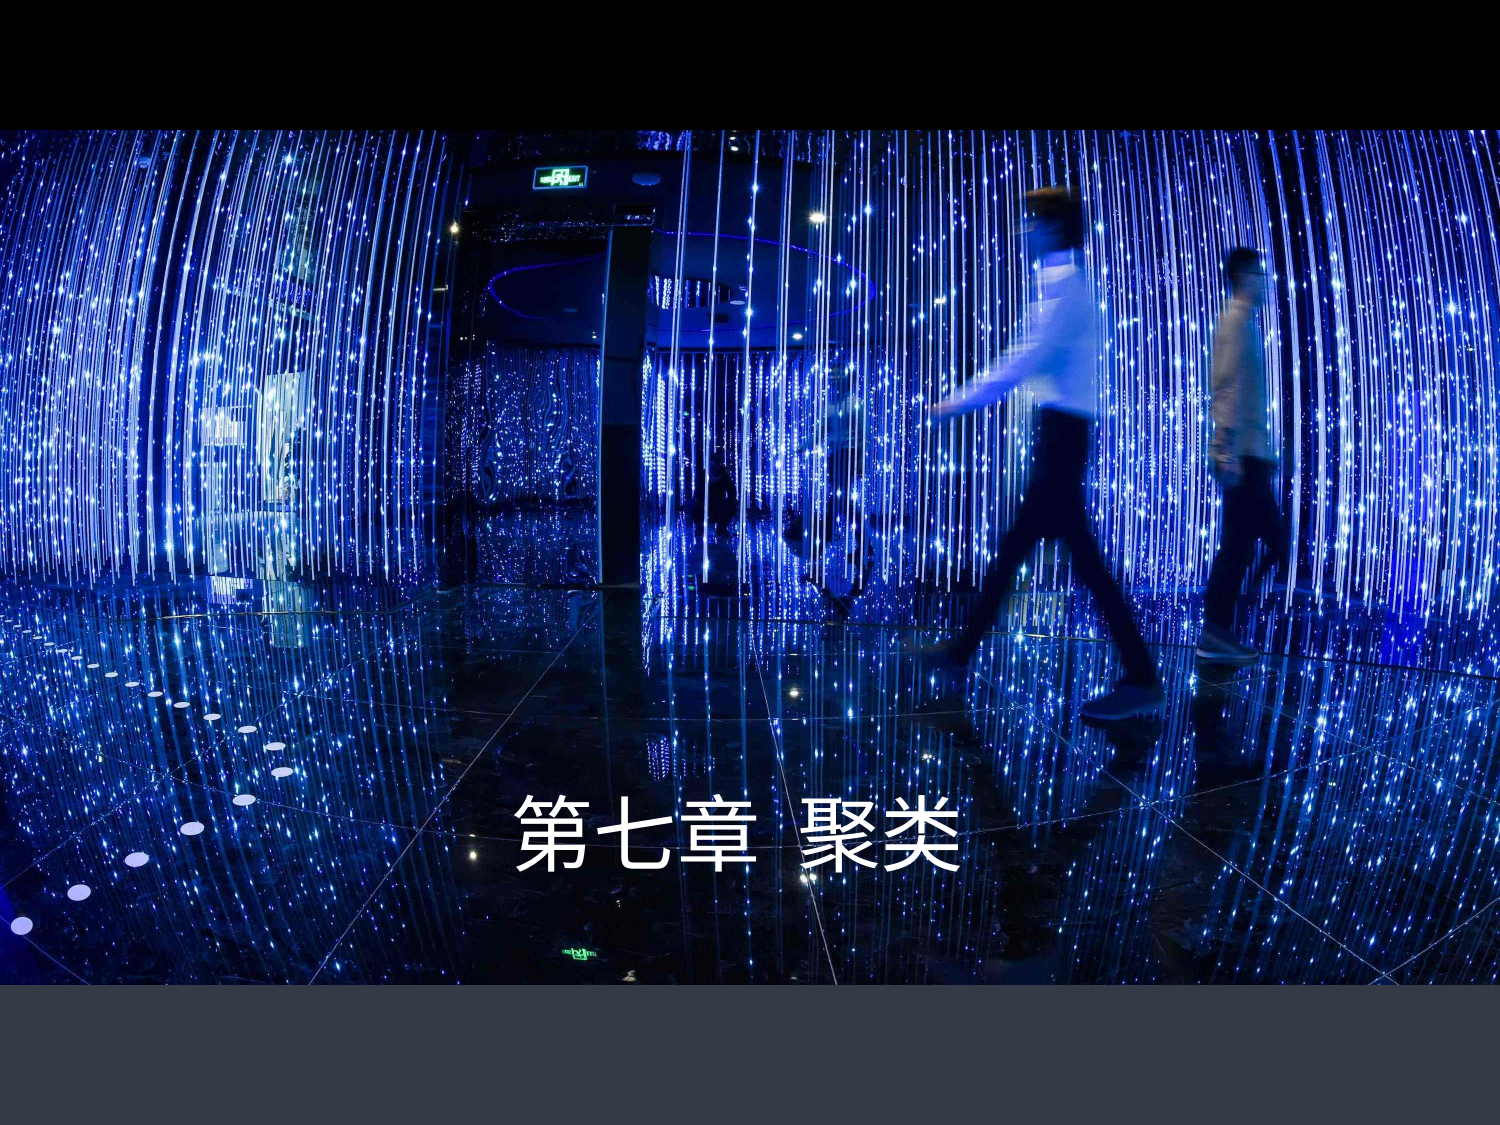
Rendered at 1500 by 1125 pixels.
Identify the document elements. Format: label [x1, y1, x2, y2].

picture [0, 130, 1500, 985]
